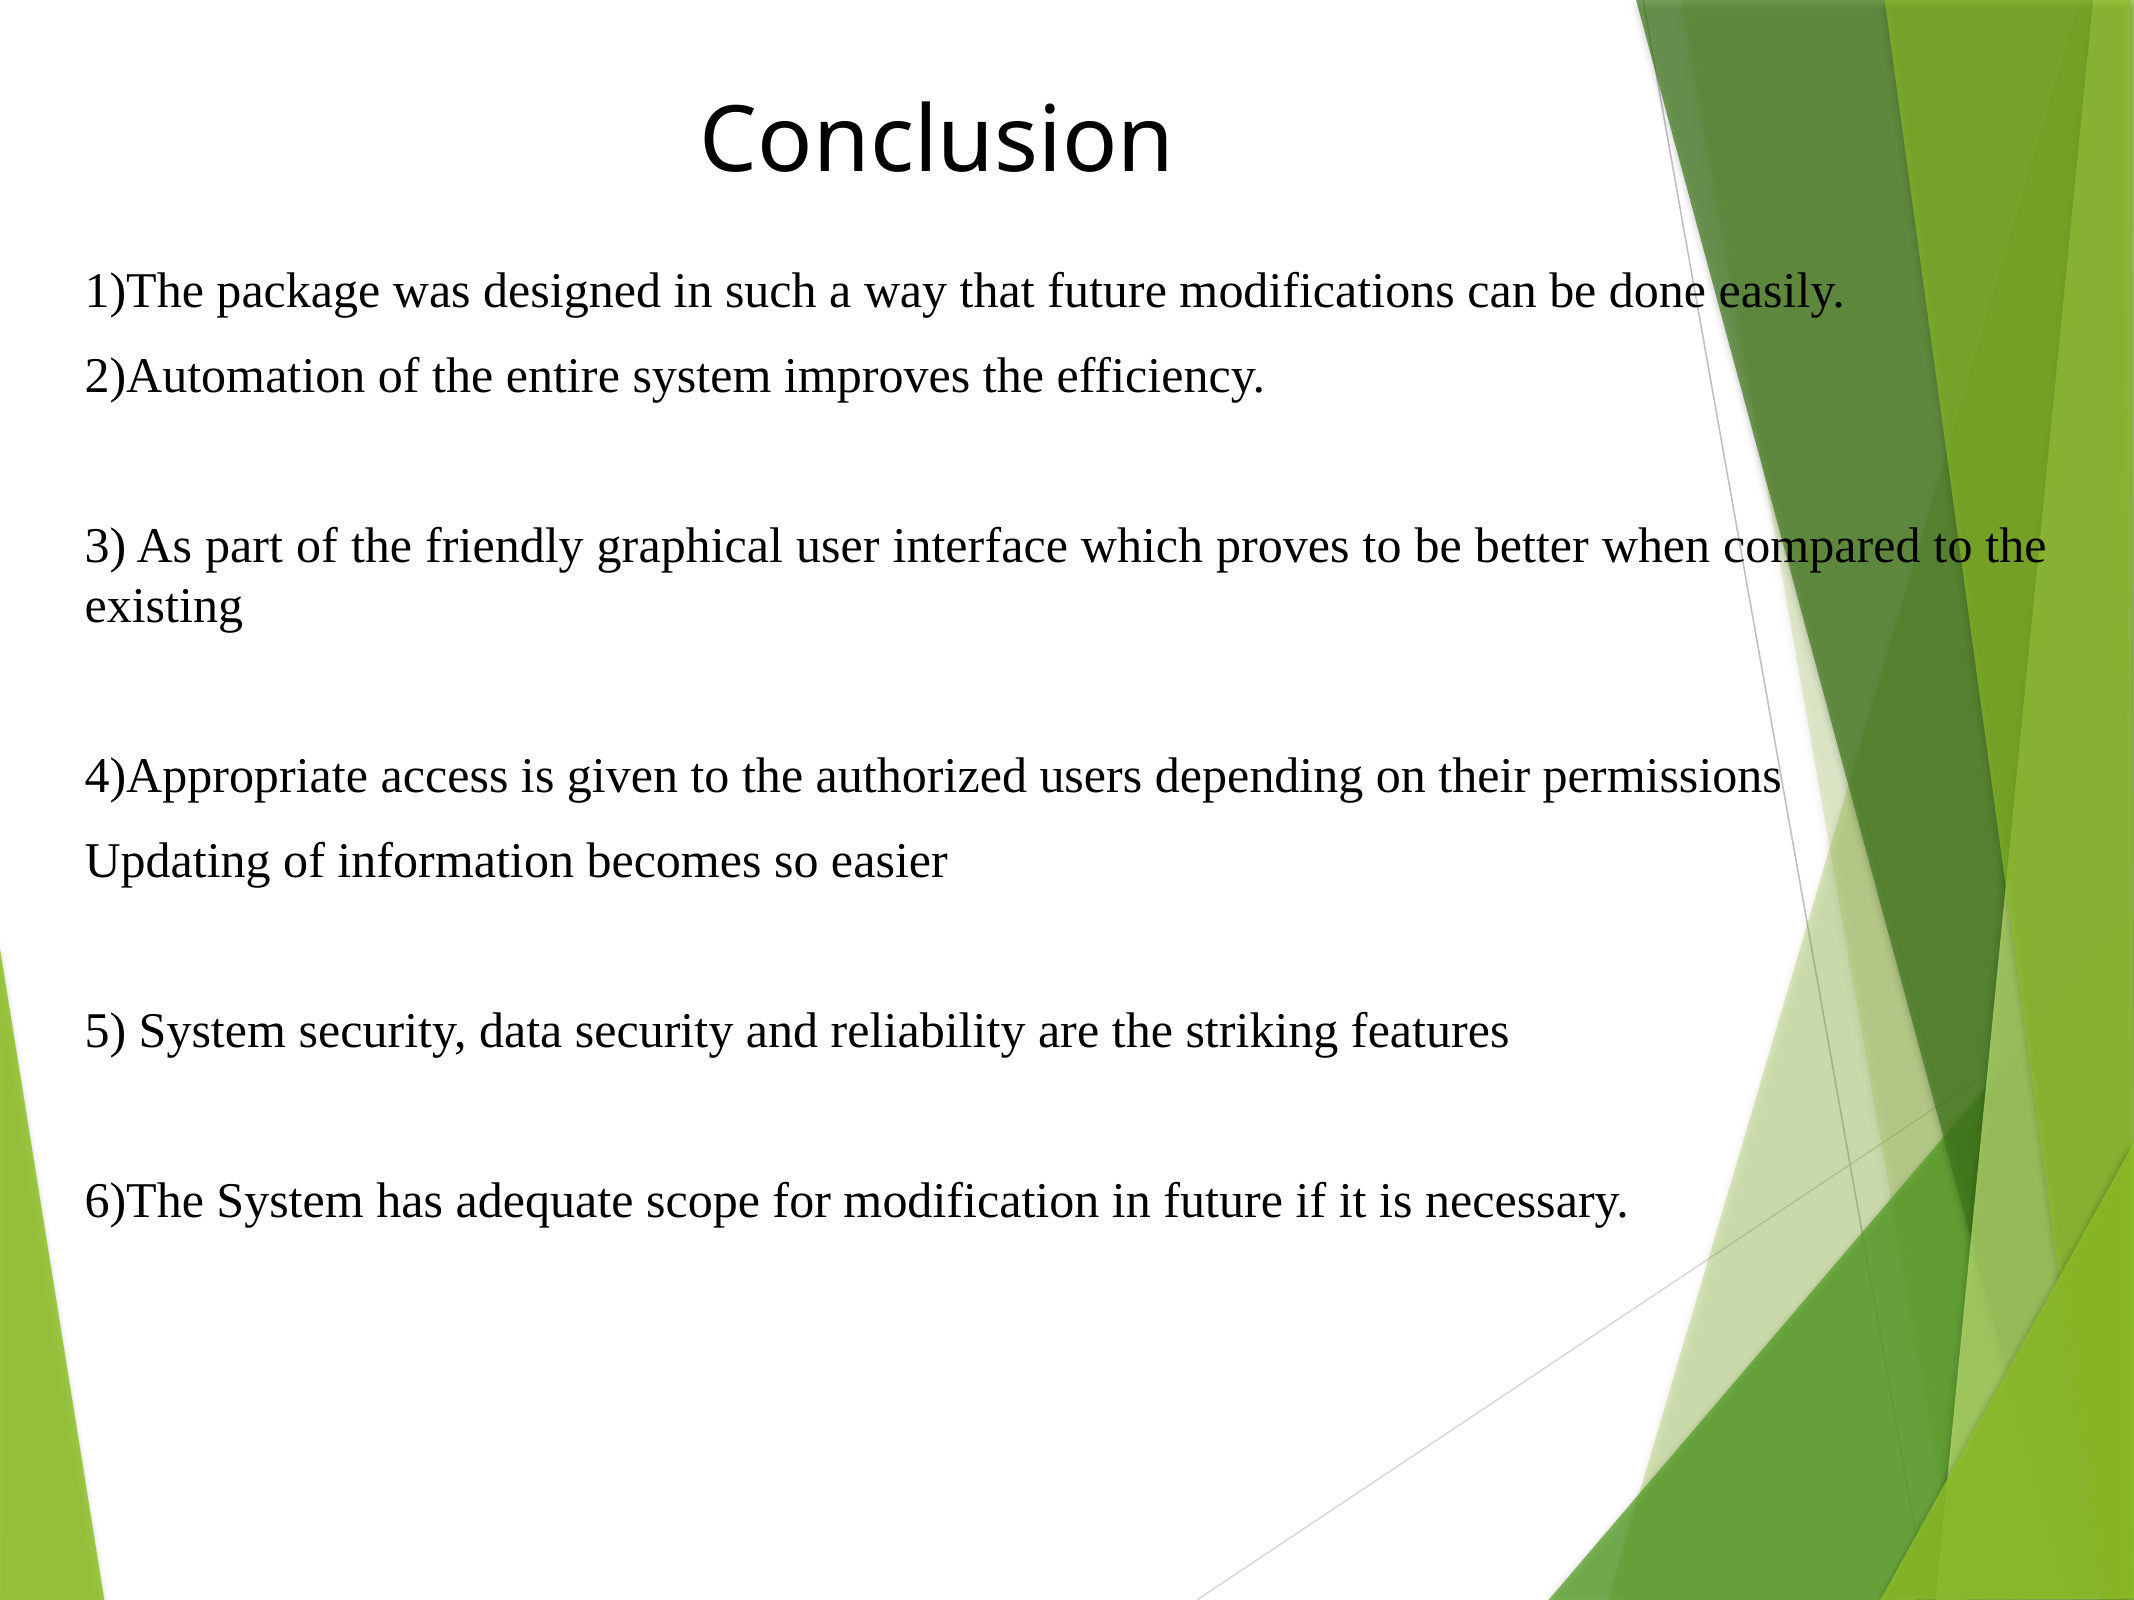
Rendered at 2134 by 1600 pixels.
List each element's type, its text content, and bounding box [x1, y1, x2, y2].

text_box Conclusion [693, 73, 1181, 197]
text_box 1)The package was designed in such a way that future modifications can be done easily. 2)Automation of the entire system improves the efficiency. 3) As part of the friendly graphical user interface which proves to be better when compared to the existing 4)Appropriate access is given to the authorized users depending on their permissions Updating of information becomes so easier 5) System security, data security and reliability are the striking features 6)The System has adequate scope for modification in future if it is necessary. [78, 251, 2055, 1234]
